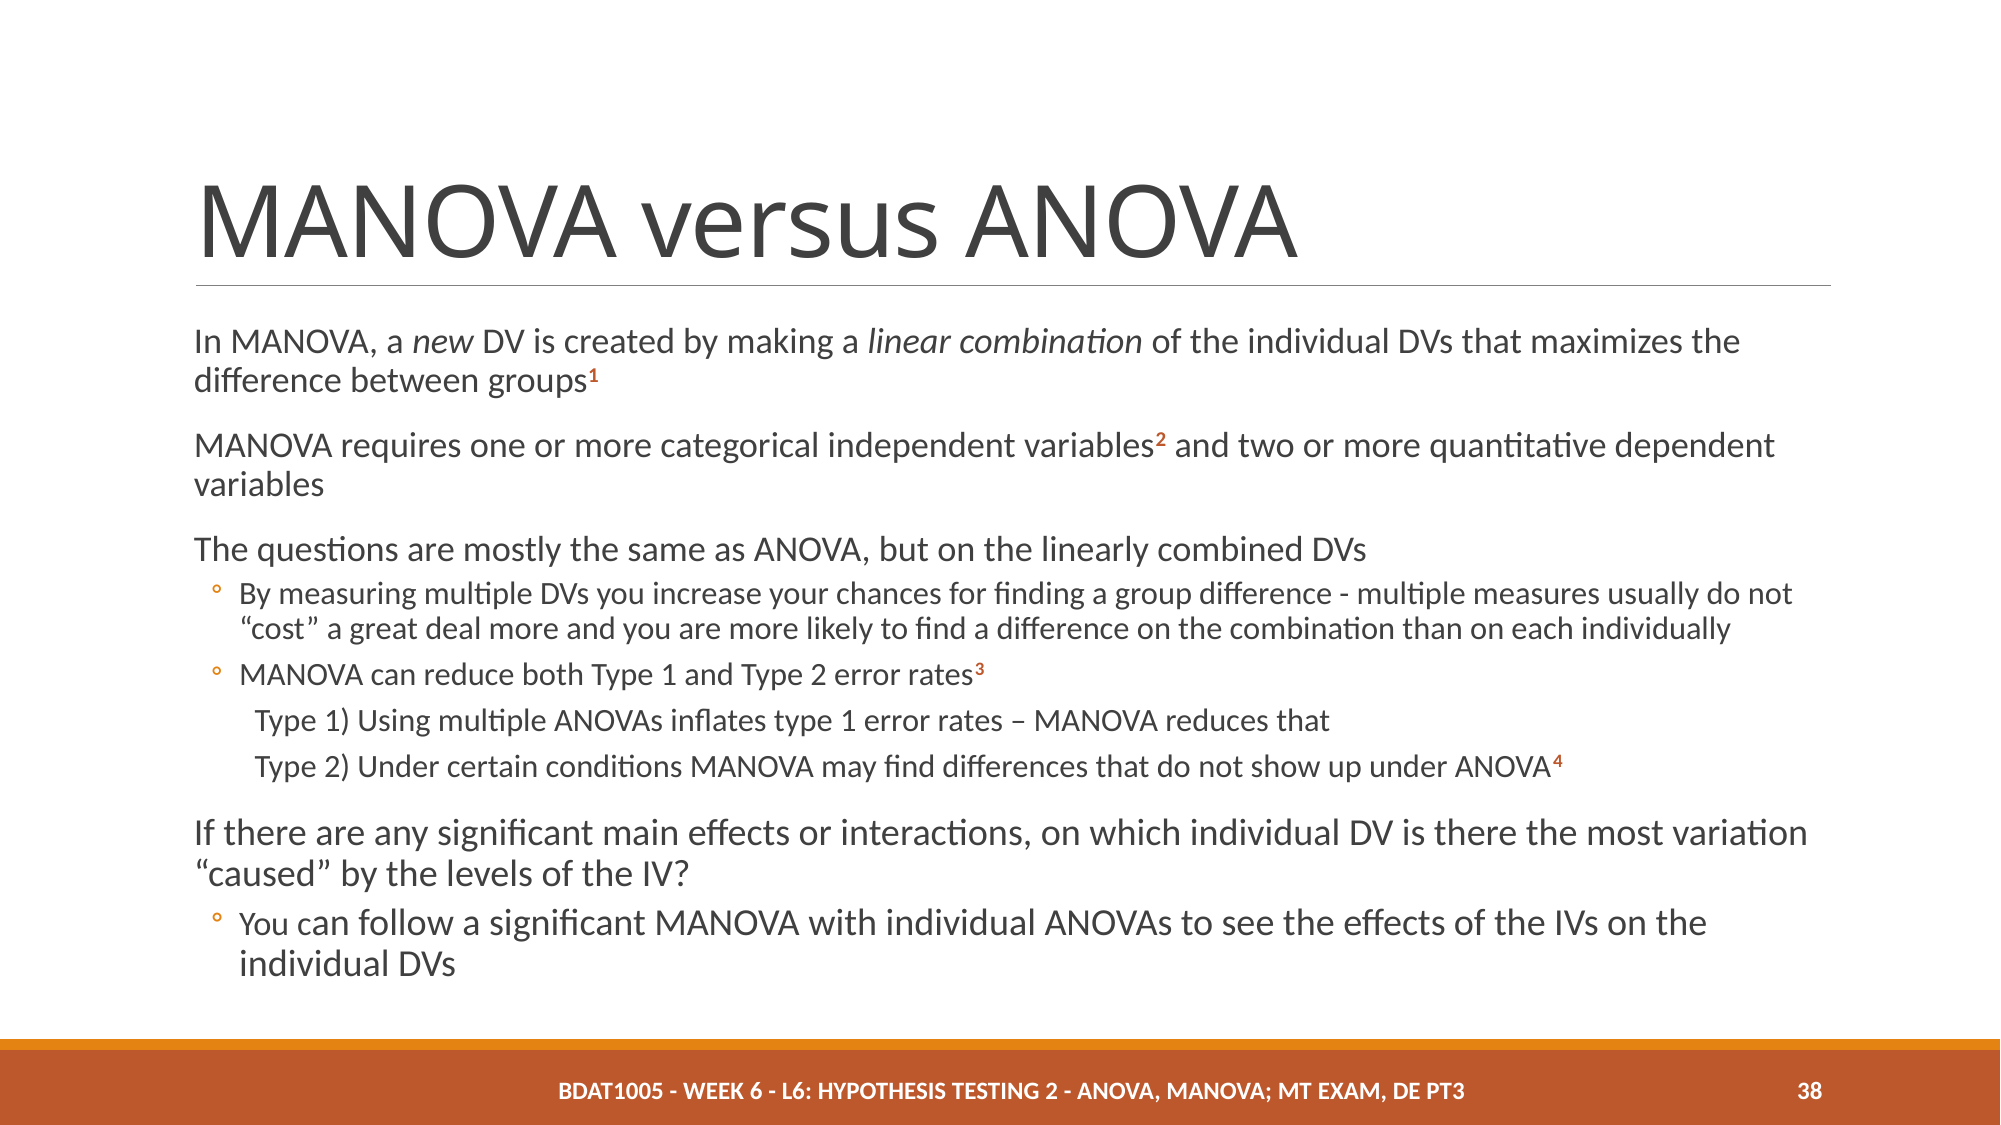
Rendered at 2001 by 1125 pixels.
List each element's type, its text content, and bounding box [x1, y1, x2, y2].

title MANOVA versus ANOVA [180, 47, 1830, 285]
list In MANOVA, a new DV is created by making a linear combination of the individual DVs that maximizes the difference between groups1 MANOVA requires one or more categorical independent variables2 and two or more quantitative dependent variables The questions are mostly the same as ANOVA, but on the linearly combined DVs By measuring multiple DVs you increase your chances for finding a group difference - multiple measures usually do not “cost” a great deal more and you are more likely to find a difference on the combination than on each individually MANOVA can reduce both Type 1 and Type 2 error rates3 Type 1) Using multiple ANOVAs inflates type 1 error rates – MANOVA reduces that Type 2) Under certain conditions MANOVA may find differences that do not show up under ANOVA4 If there are any significant main effects or interactions, on which individual DV is there the most variation “caused” by the levels of the IV? You can follow a significant MANOVA with individual ANOVAs to see the effects of the IVs on the individual DVs [180, 314, 1830, 1005]
footer BDAT1005 - Week 6 - L6: Hypothesis Testing 2 - ANOVA, MANOVA; MT Exam, DE pt3 [375, 1059, 1650, 1120]
slide_number 38 [1687, 1059, 1838, 1120]
